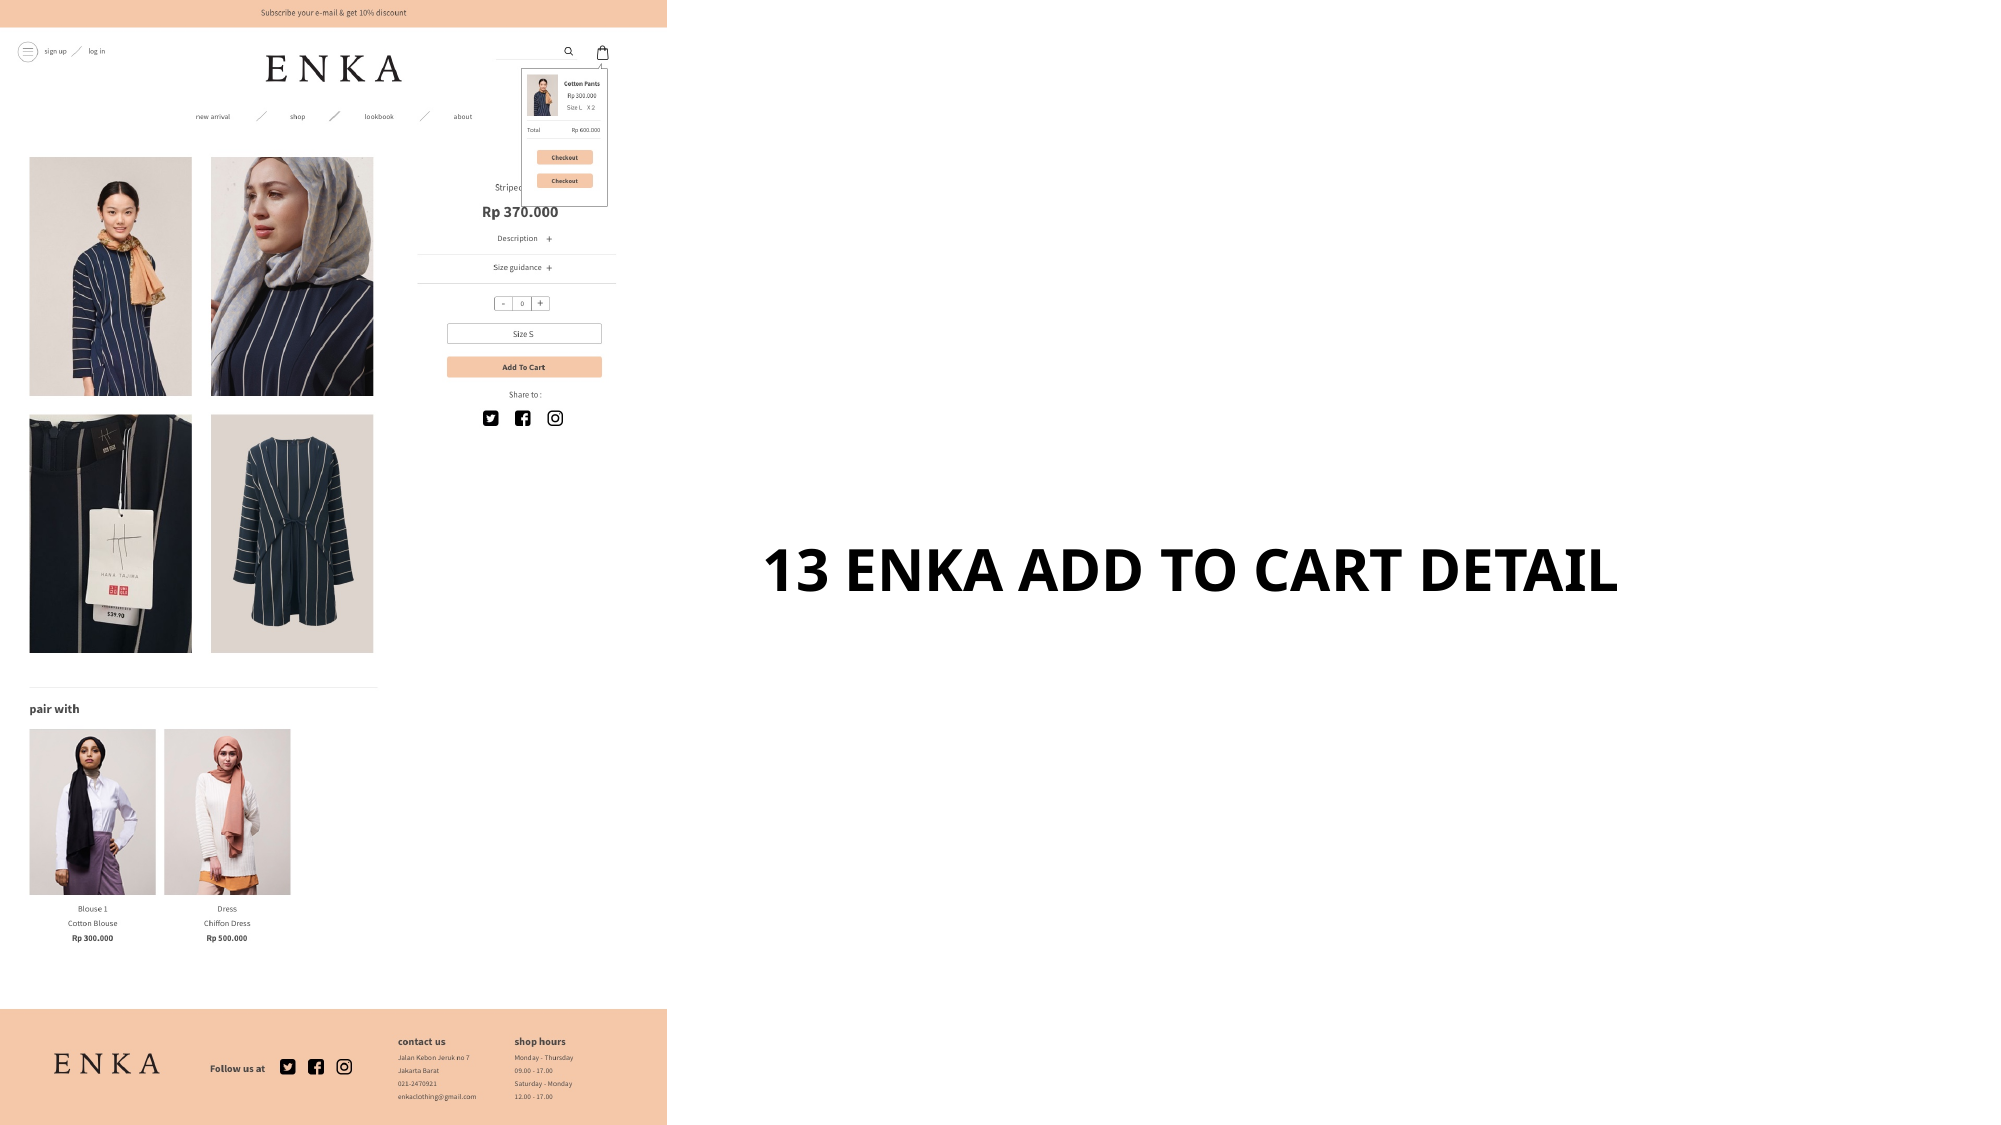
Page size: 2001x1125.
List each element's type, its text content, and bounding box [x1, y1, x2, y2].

text_box 13 ENKA ADD TO CART DETAIL [747, 526, 1635, 611]
picture [0, 0, 667, 1125]
